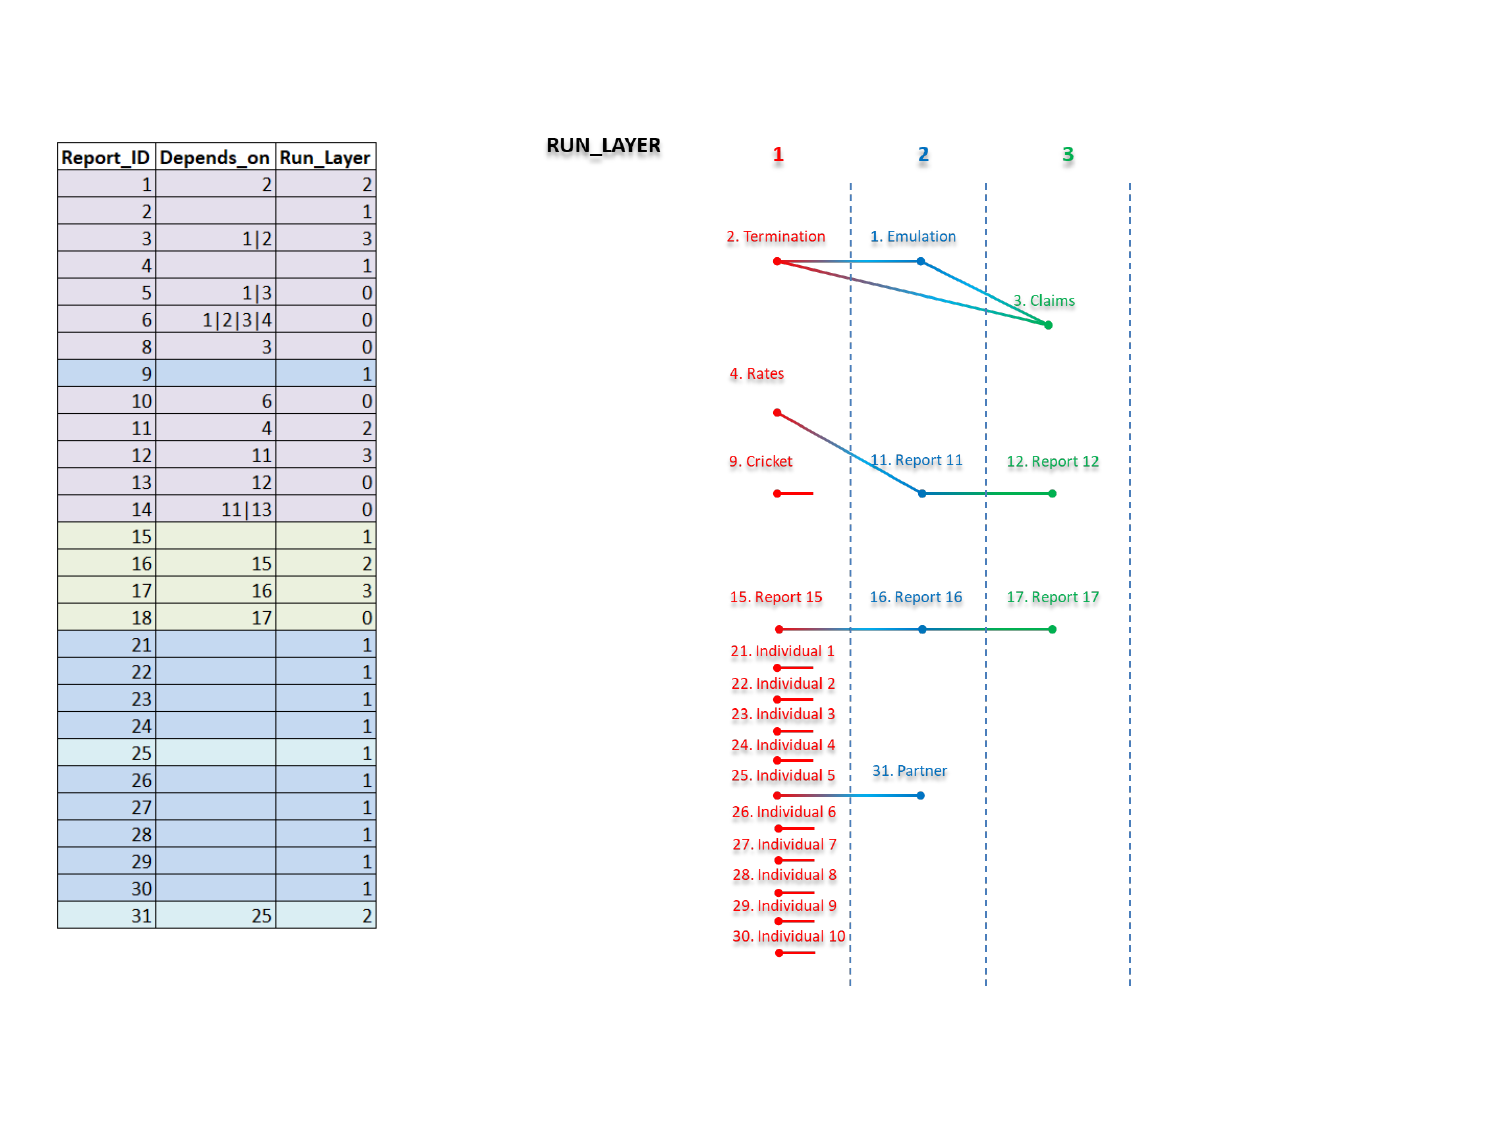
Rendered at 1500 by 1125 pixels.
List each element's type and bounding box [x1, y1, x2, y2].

picture [55, 138, 386, 936]
picture [525, 121, 1152, 988]
